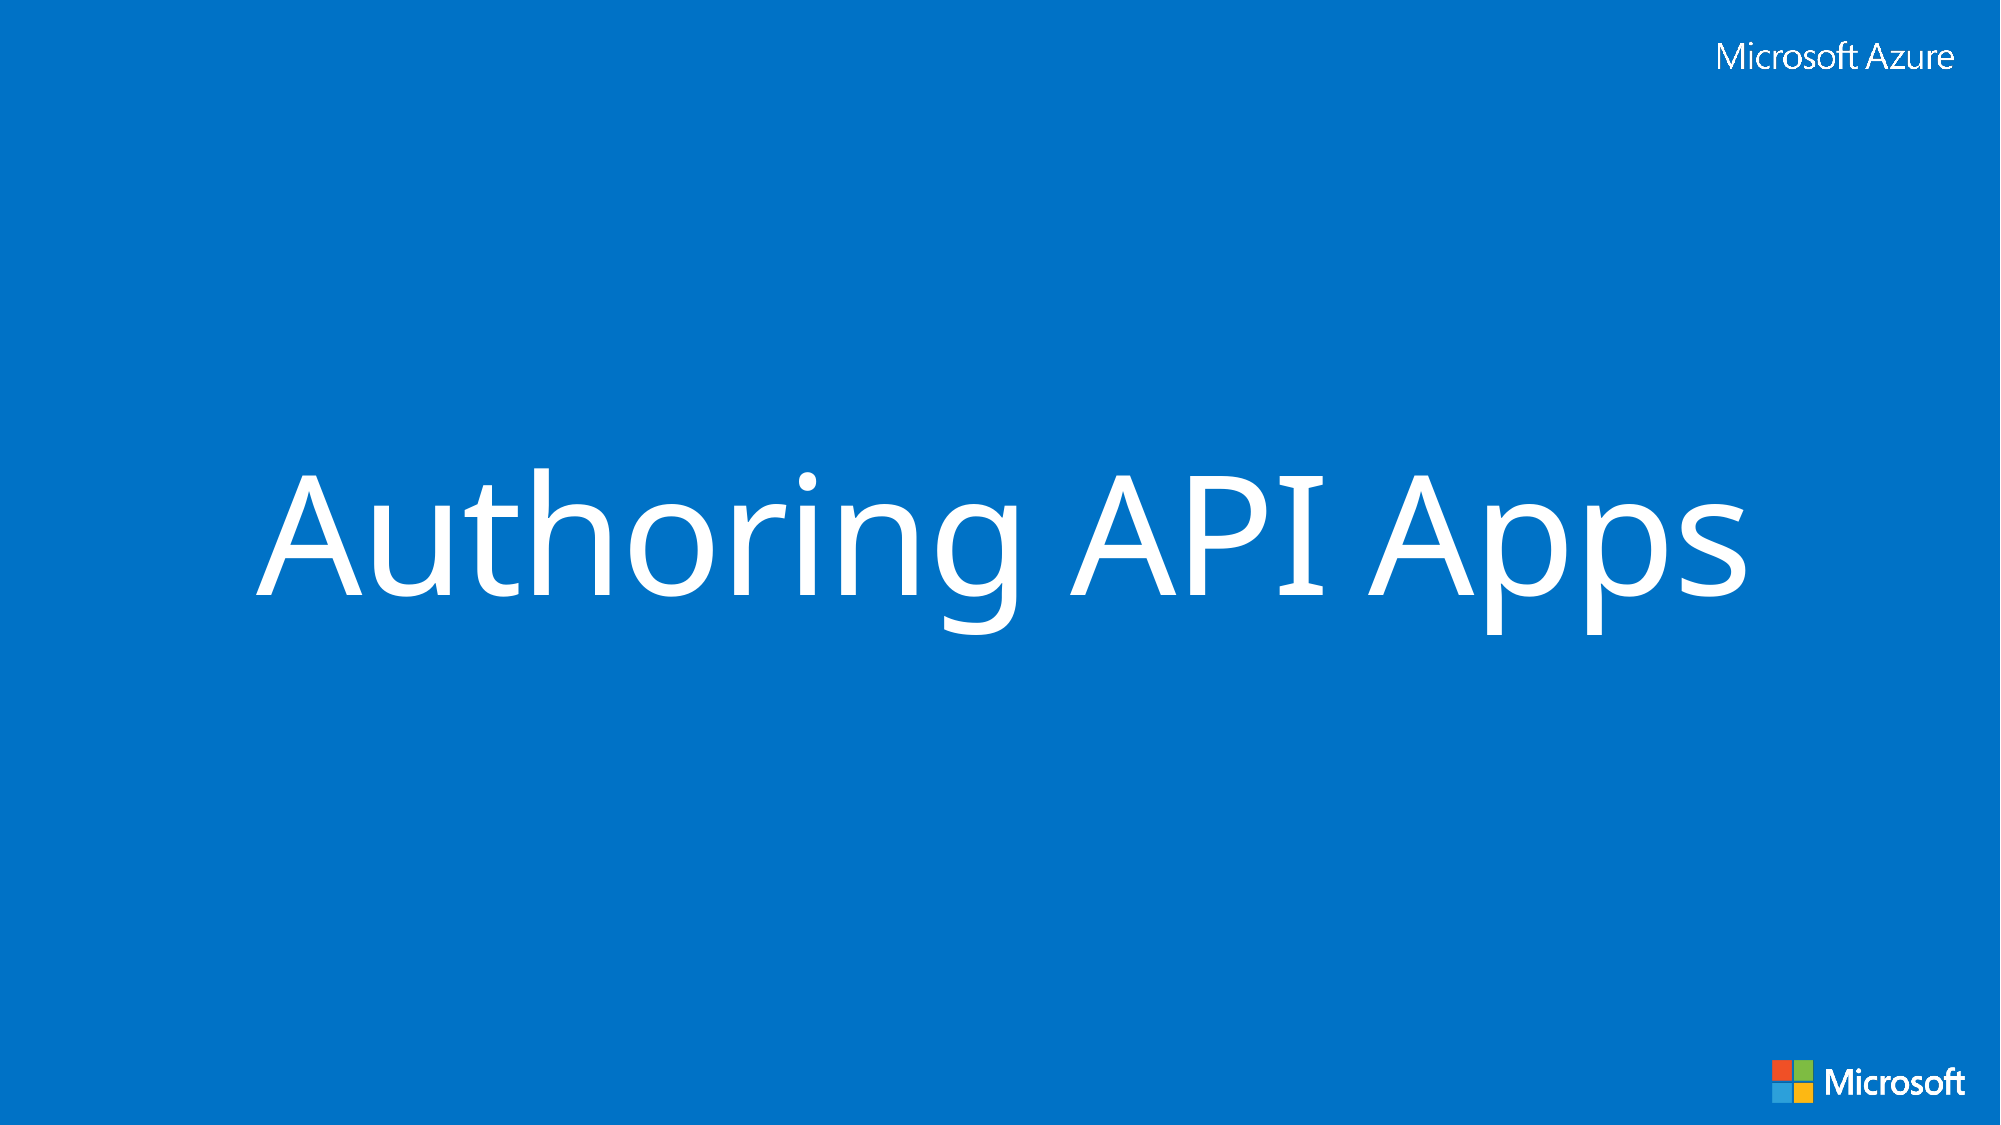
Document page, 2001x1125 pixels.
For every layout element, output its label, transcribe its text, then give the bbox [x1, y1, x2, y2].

picture [1699, 24, 1972, 87]
title Authoring API Apps [126, 444, 1886, 653]
picture [1772, 1060, 1965, 1103]
